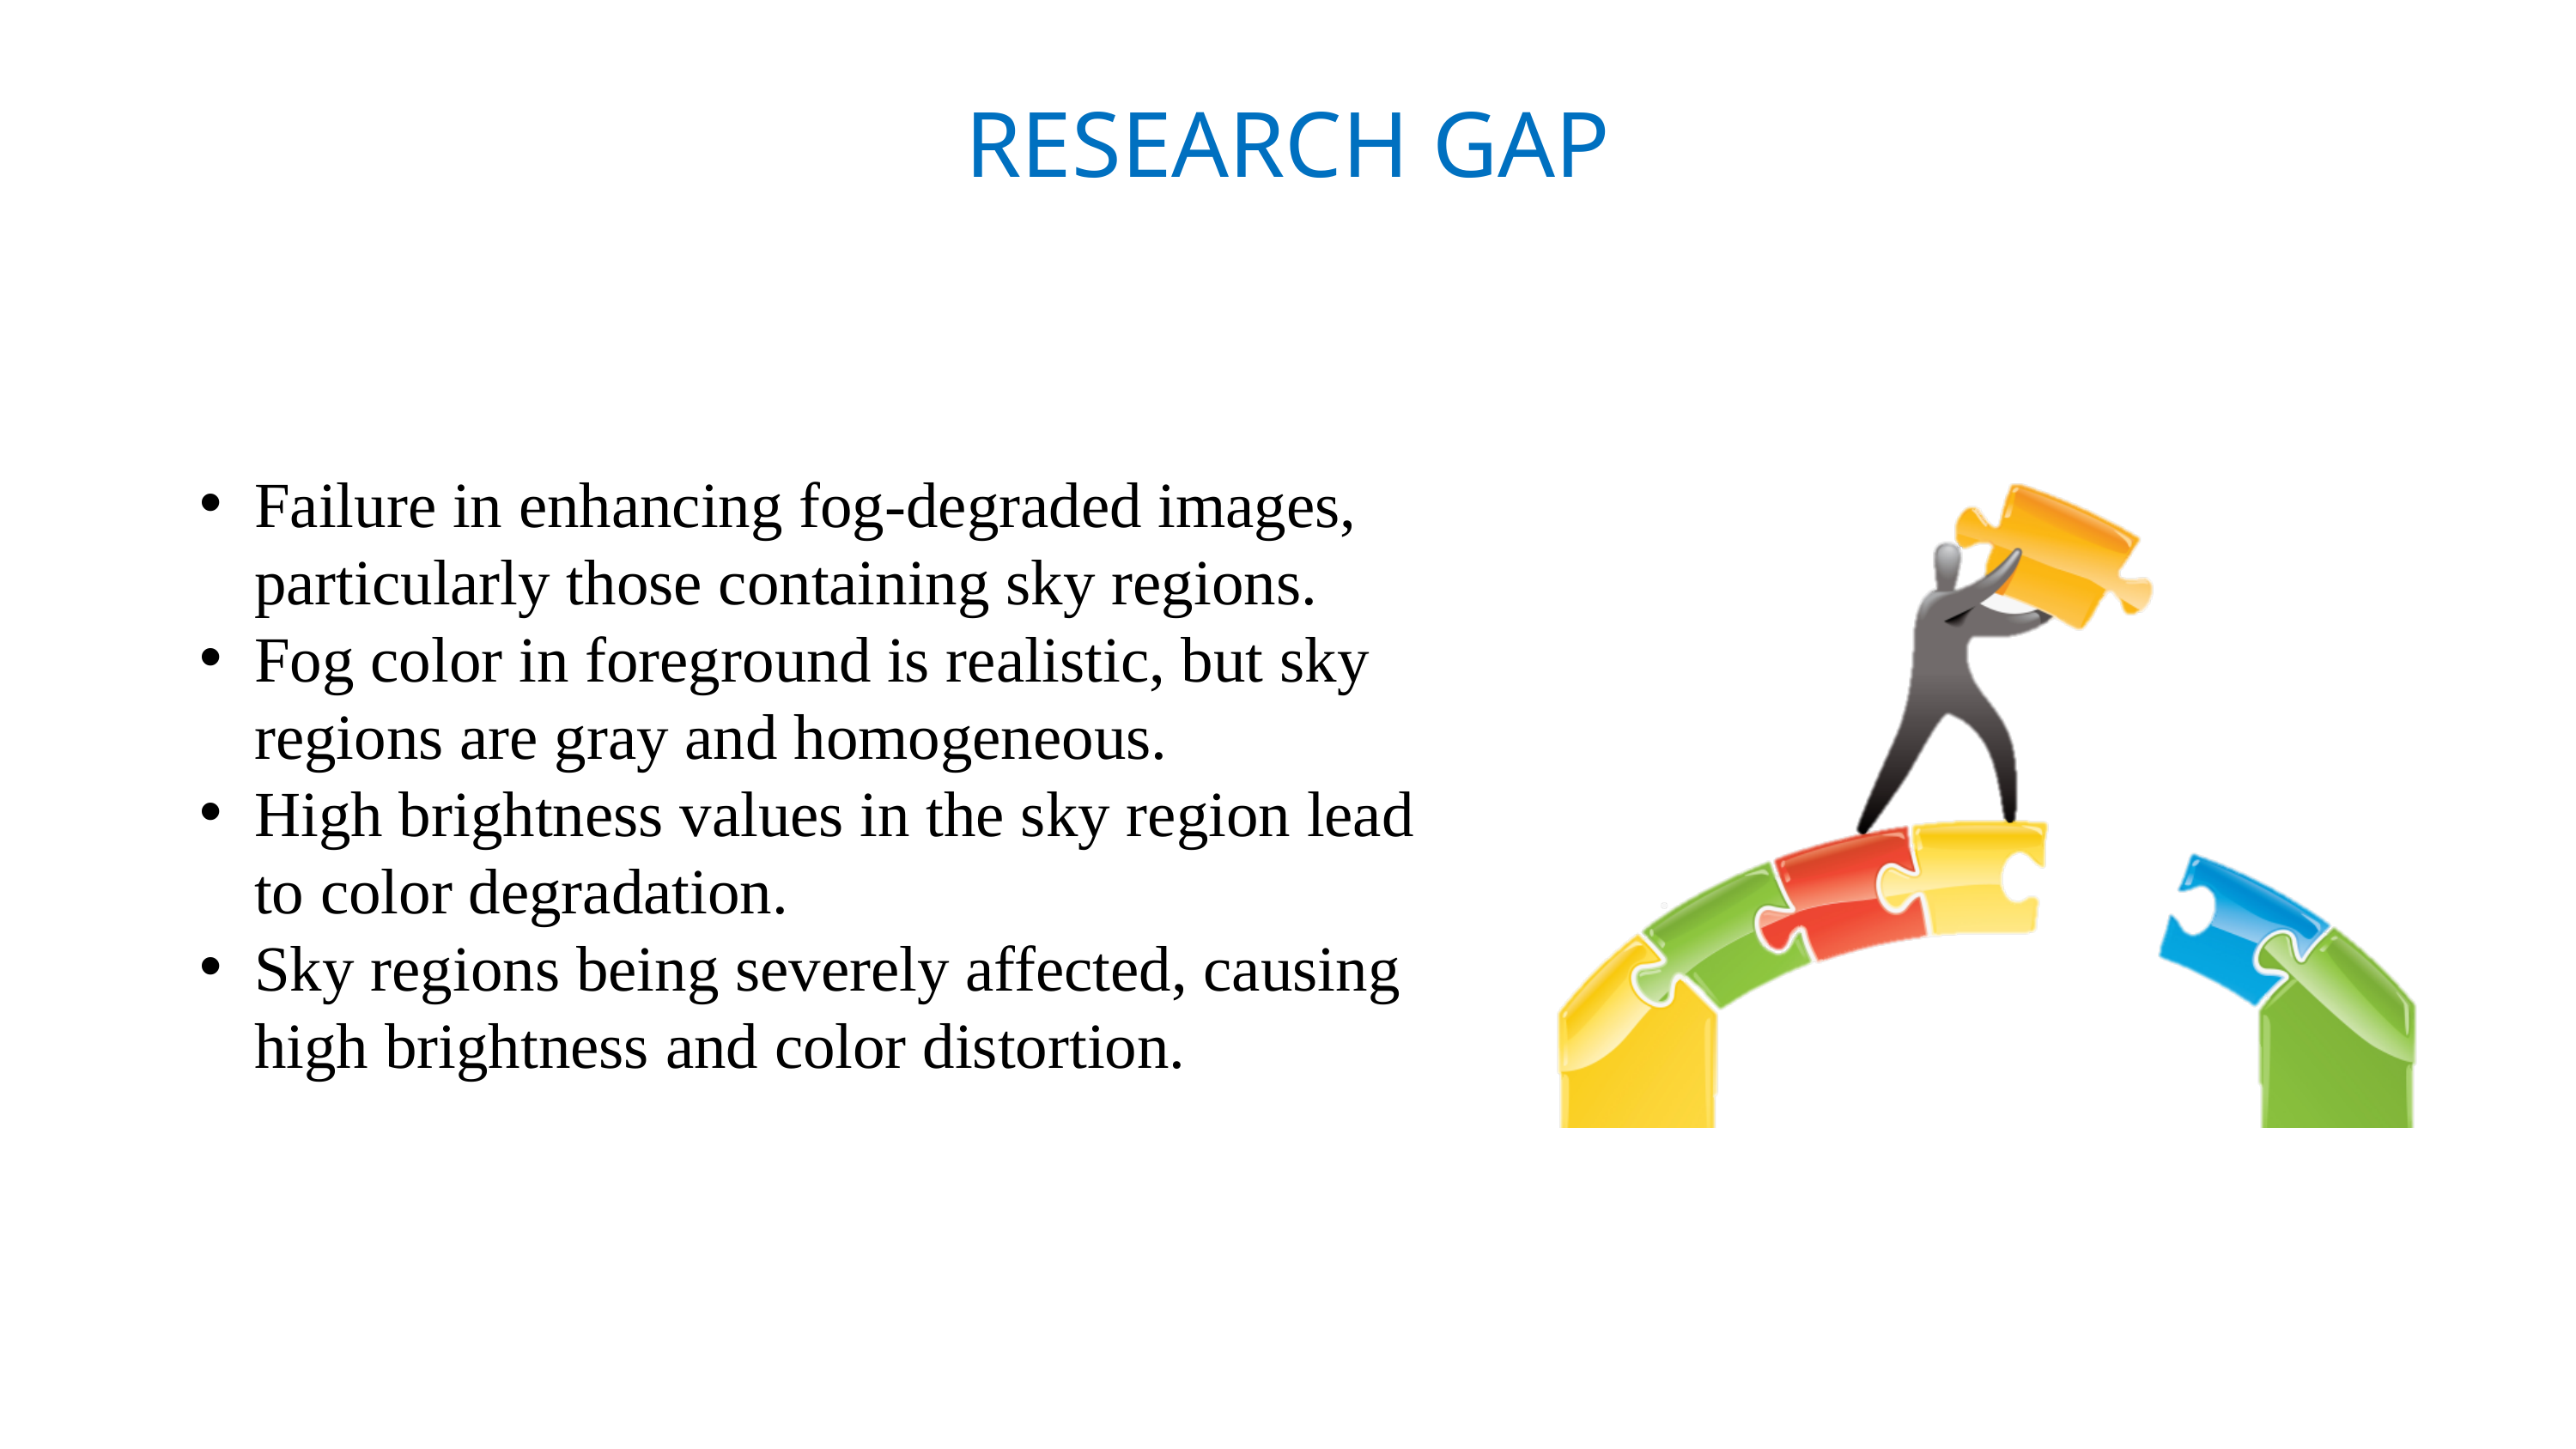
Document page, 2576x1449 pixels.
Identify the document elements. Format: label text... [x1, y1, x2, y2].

text_box Failure in enhancing fog-degraded images, particularly those containing sky regions. Fog color in foreground is realistic, but sky regions are gray and homogeneous. High brightness values in the sky region lead to color degradation. Sky regions being severely affected, causing high brightness and color distortion. [144, 463, 1464, 1082]
text_box RESEARCH GAP [141, 87, 2434, 196]
text_box [1534, 432, 2432, 1128]
